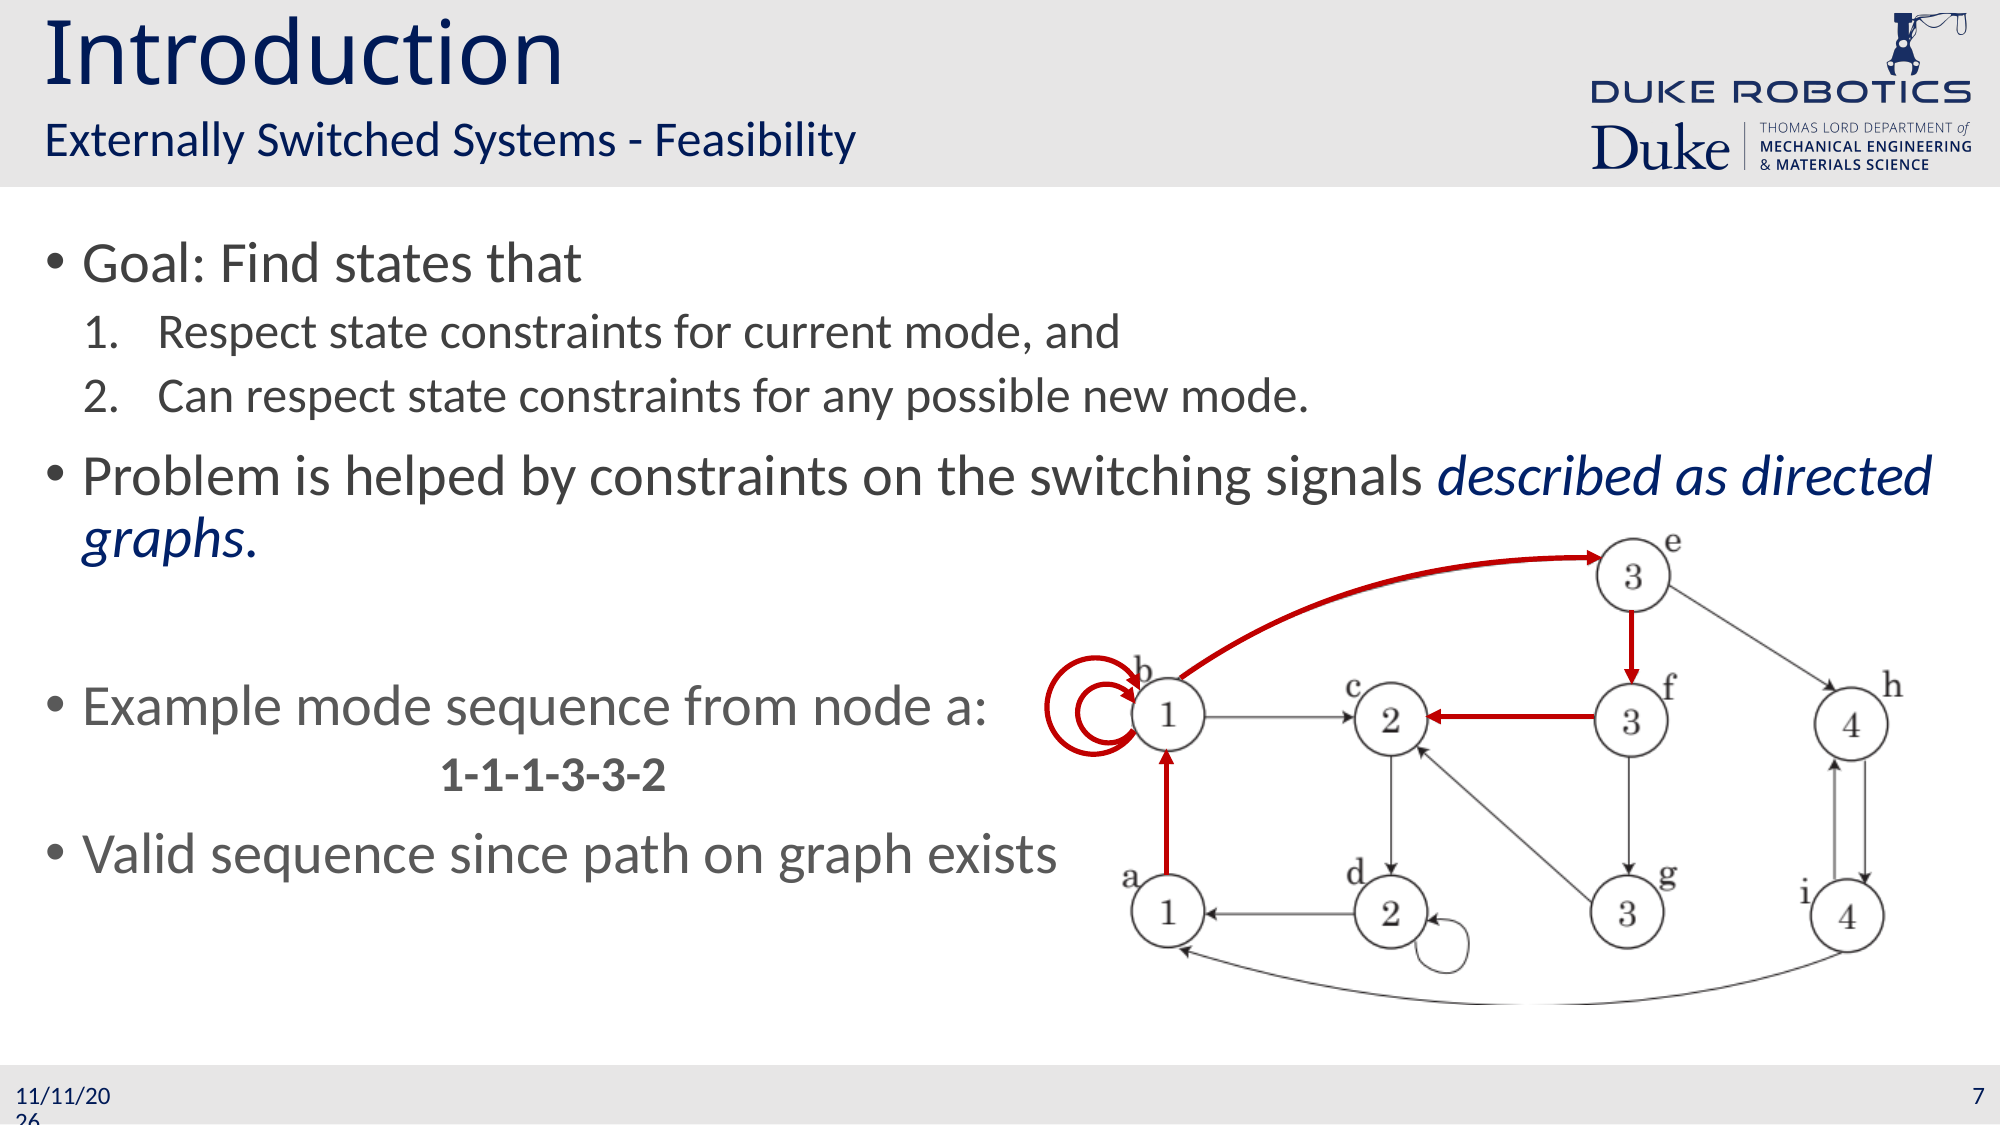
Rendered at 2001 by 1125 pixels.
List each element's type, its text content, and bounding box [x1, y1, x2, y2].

picture [1078, 520, 1921, 1005]
picture [1591, 12, 1971, 98]
list Goal: Find states that Respect state constraints for current mode, and Can respect state constraints for any possible new mode. Problem is helped by constraints on the switching signals described as directed graphs. Example mode sequence from node a: 1-1-1-3-3-2 Valid sequence since path on graph exists [0, 187, 2000, 1065]
text_box [1046, 660, 1078, 753]
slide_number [0, 1065, 137, 1125]
title Introduction [29, 0, 1486, 98]
list Externally Switched Systems - Feasibility [29, 98, 2000, 174]
footer [137, 1064, 1862, 1125]
slide_number 7 [1862, 1064, 2000, 1125]
